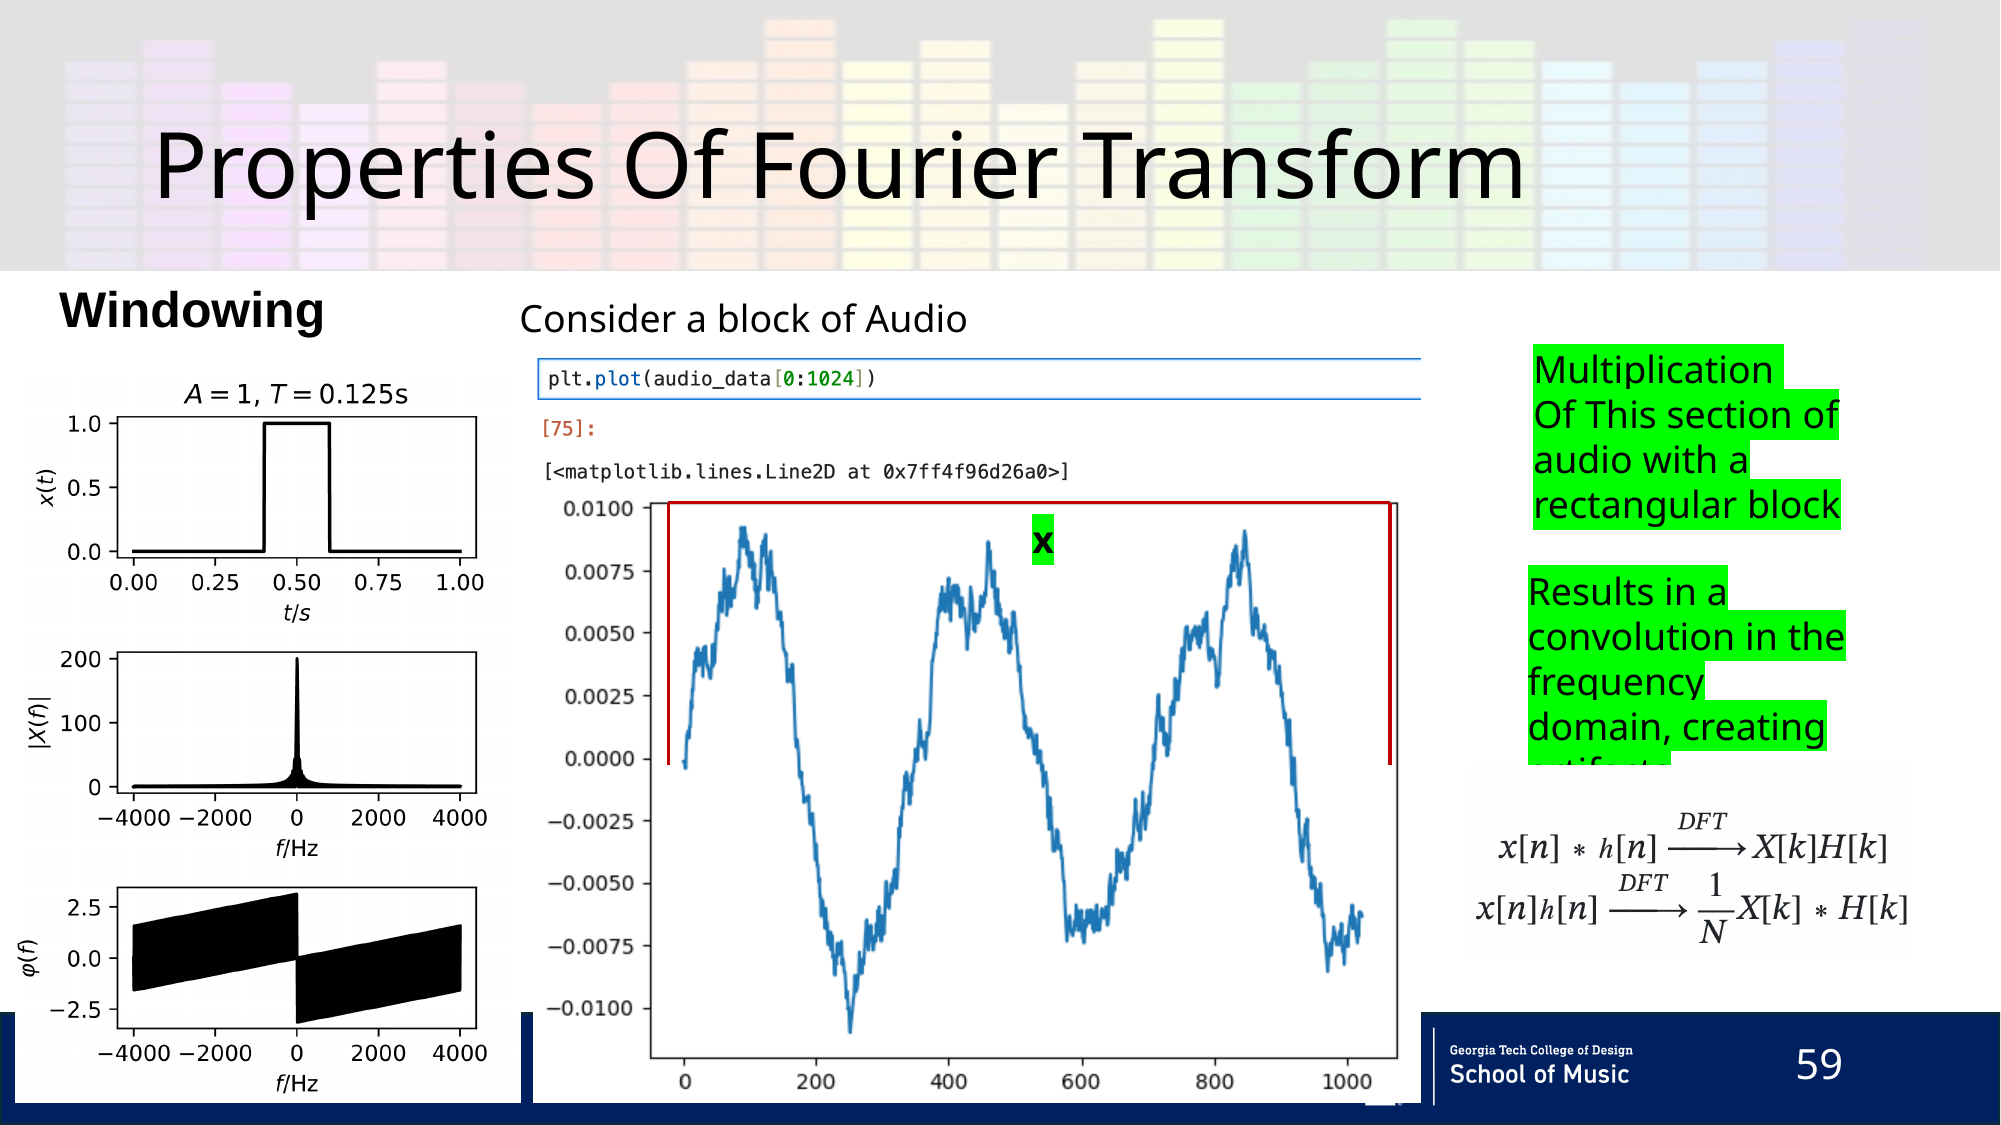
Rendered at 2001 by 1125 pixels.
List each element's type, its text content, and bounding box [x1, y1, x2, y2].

text_box Results in a convolution in the frequency domain, creating artifacts [1512, 560, 1874, 764]
picture [533, 353, 1683, 1125]
list Windowing [44, 277, 1859, 992]
picture [14, 370, 521, 1104]
slide_number 59 [1690, 1030, 1859, 1103]
text_box Consider a block of Audio [504, 287, 984, 348]
title Properties Of Fourier Transform [137, 59, 1863, 278]
footer Topic [137, 1013, 1288, 1125]
picture [1468, 764, 1914, 963]
text_box Multiplication Of This section of audio with a rectangular block [1518, 338, 1879, 534]
